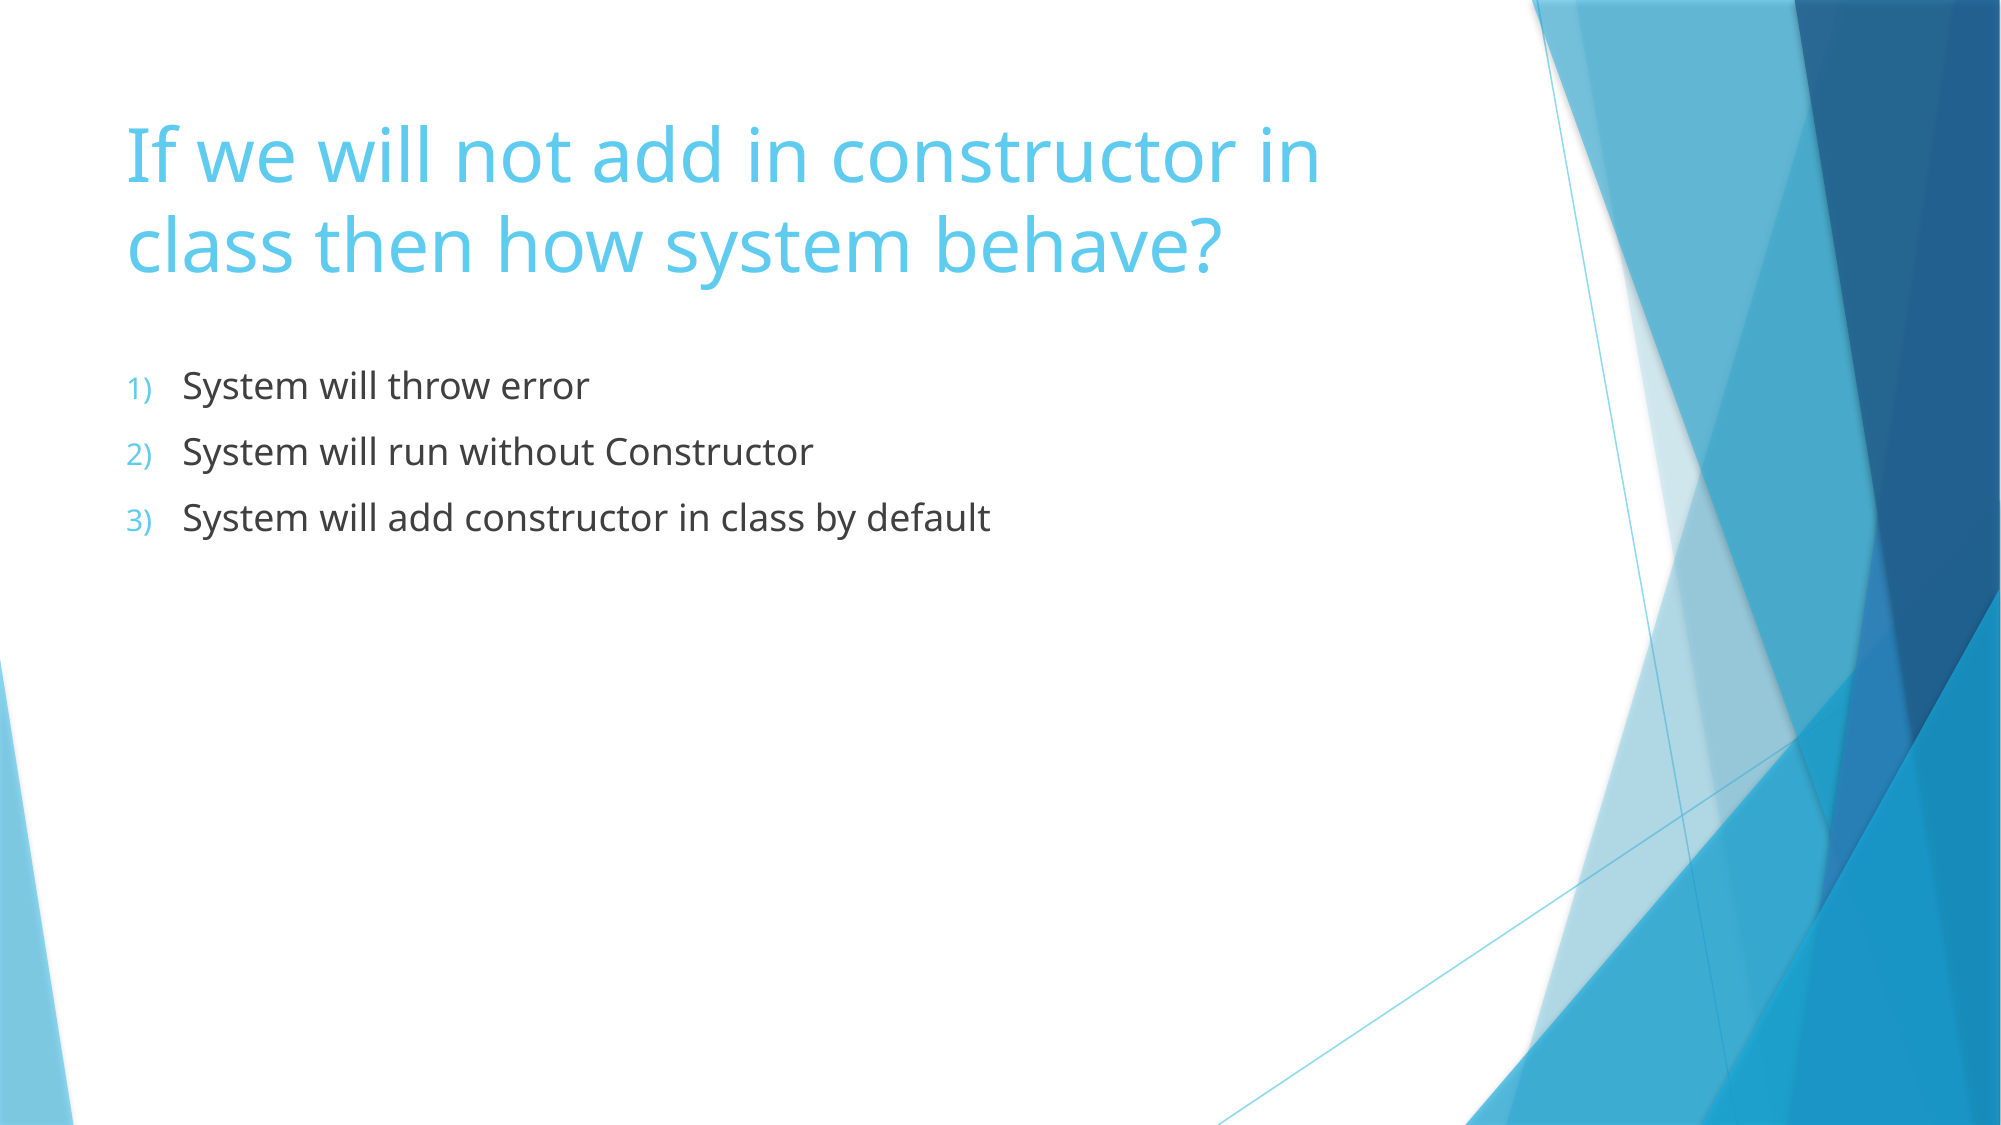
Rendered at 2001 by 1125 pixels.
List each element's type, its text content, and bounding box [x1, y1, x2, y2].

title If we will not add in constructor in class then how system behave? [111, 99, 1522, 317]
list System will throw error System will run without Constructor System will add constructor in class by default [111, 354, 1522, 992]
